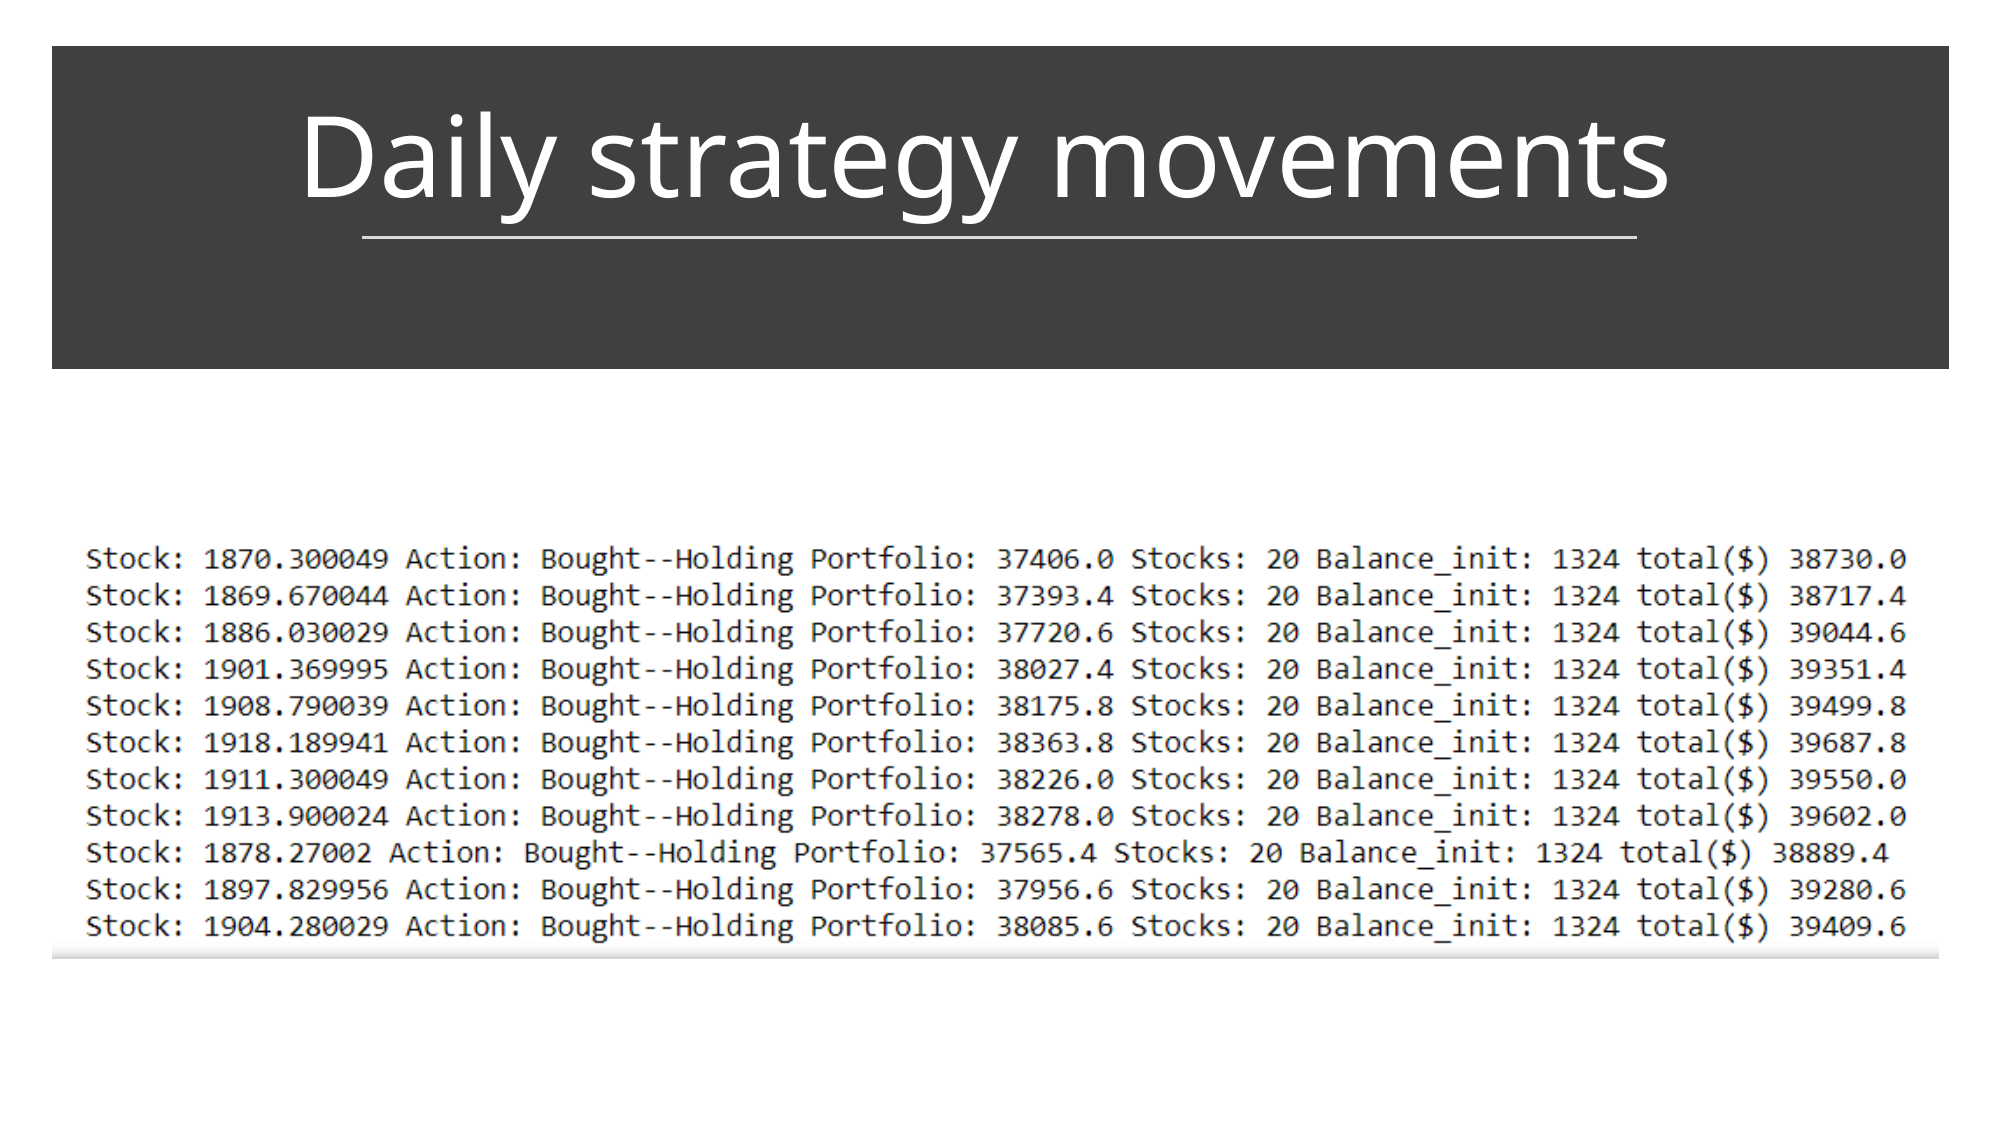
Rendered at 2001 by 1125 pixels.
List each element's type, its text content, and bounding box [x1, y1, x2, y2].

picture [52, 520, 1939, 959]
title Daily strategy movements [86, 76, 1914, 230]
text_box [61, 55, 1939, 360]
